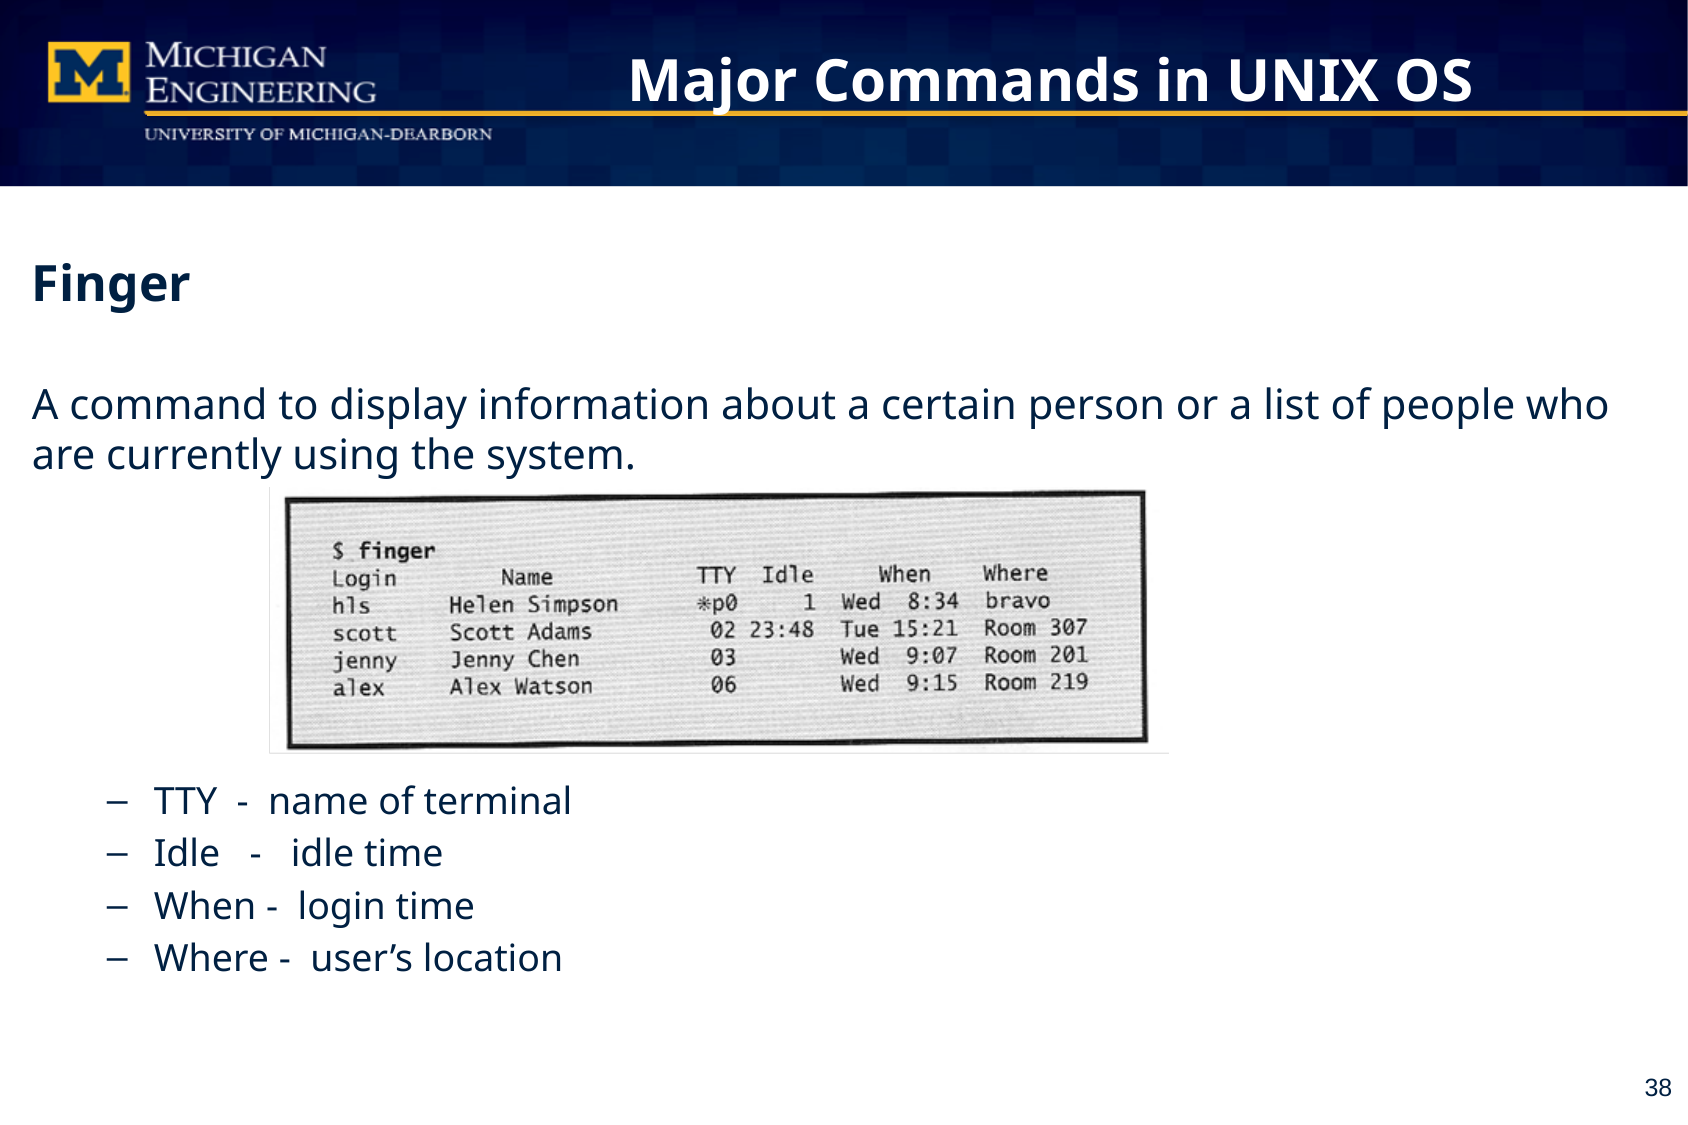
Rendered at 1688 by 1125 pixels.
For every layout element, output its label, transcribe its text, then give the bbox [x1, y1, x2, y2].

picture [0, 0, 1688, 1125]
title Major Commands in UNIX OS [432, 36, 1669, 133]
slide_number 38 [1293, 1046, 1688, 1125]
list Finger A command to display information about a certain person or a list of people who are currently using the system. TTY - name of terminal Idle - idle time When - login time Where - user’s location [17, 243, 1669, 945]
